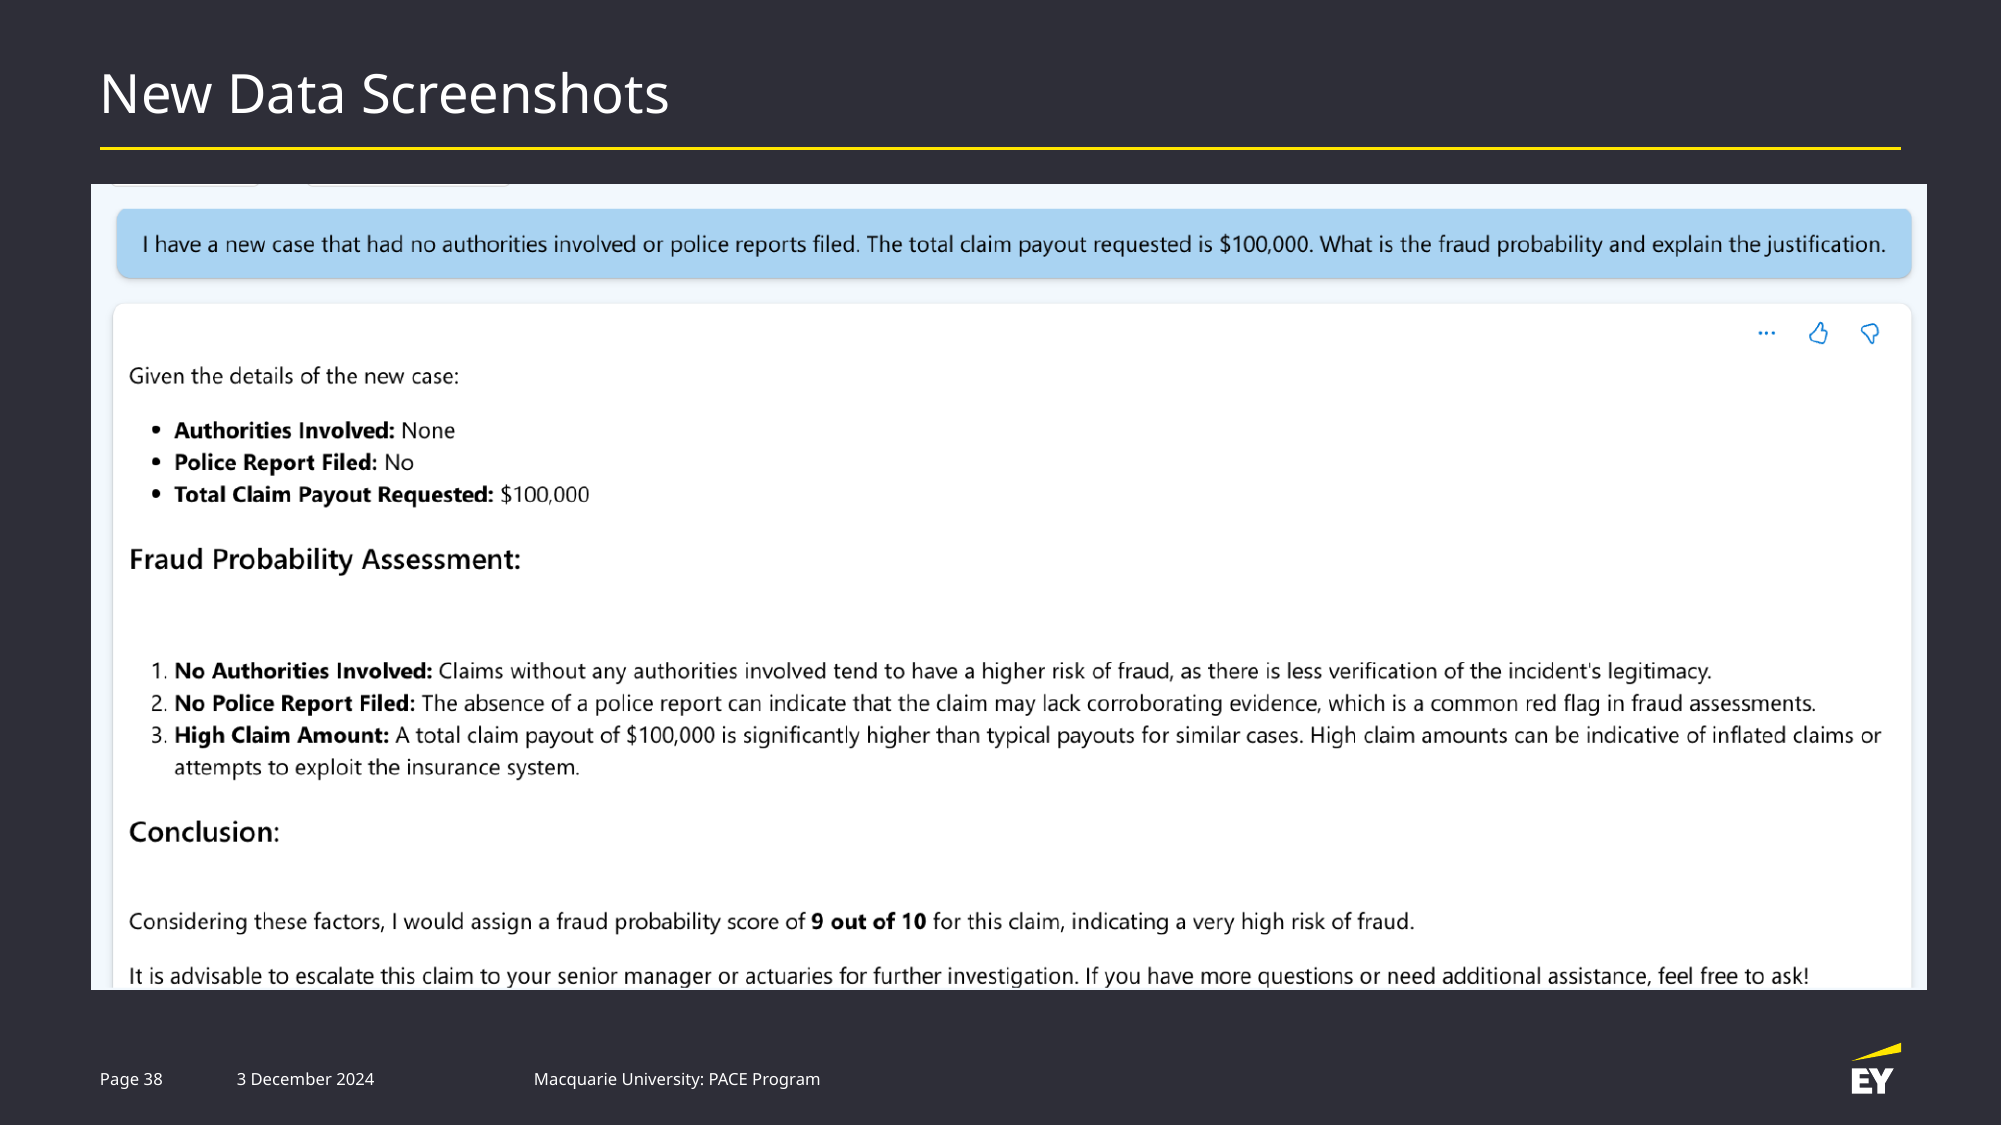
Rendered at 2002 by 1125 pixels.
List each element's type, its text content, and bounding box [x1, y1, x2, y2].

title New Data Screenshots [100, 48, 1901, 146]
picture [73, 184, 1928, 990]
